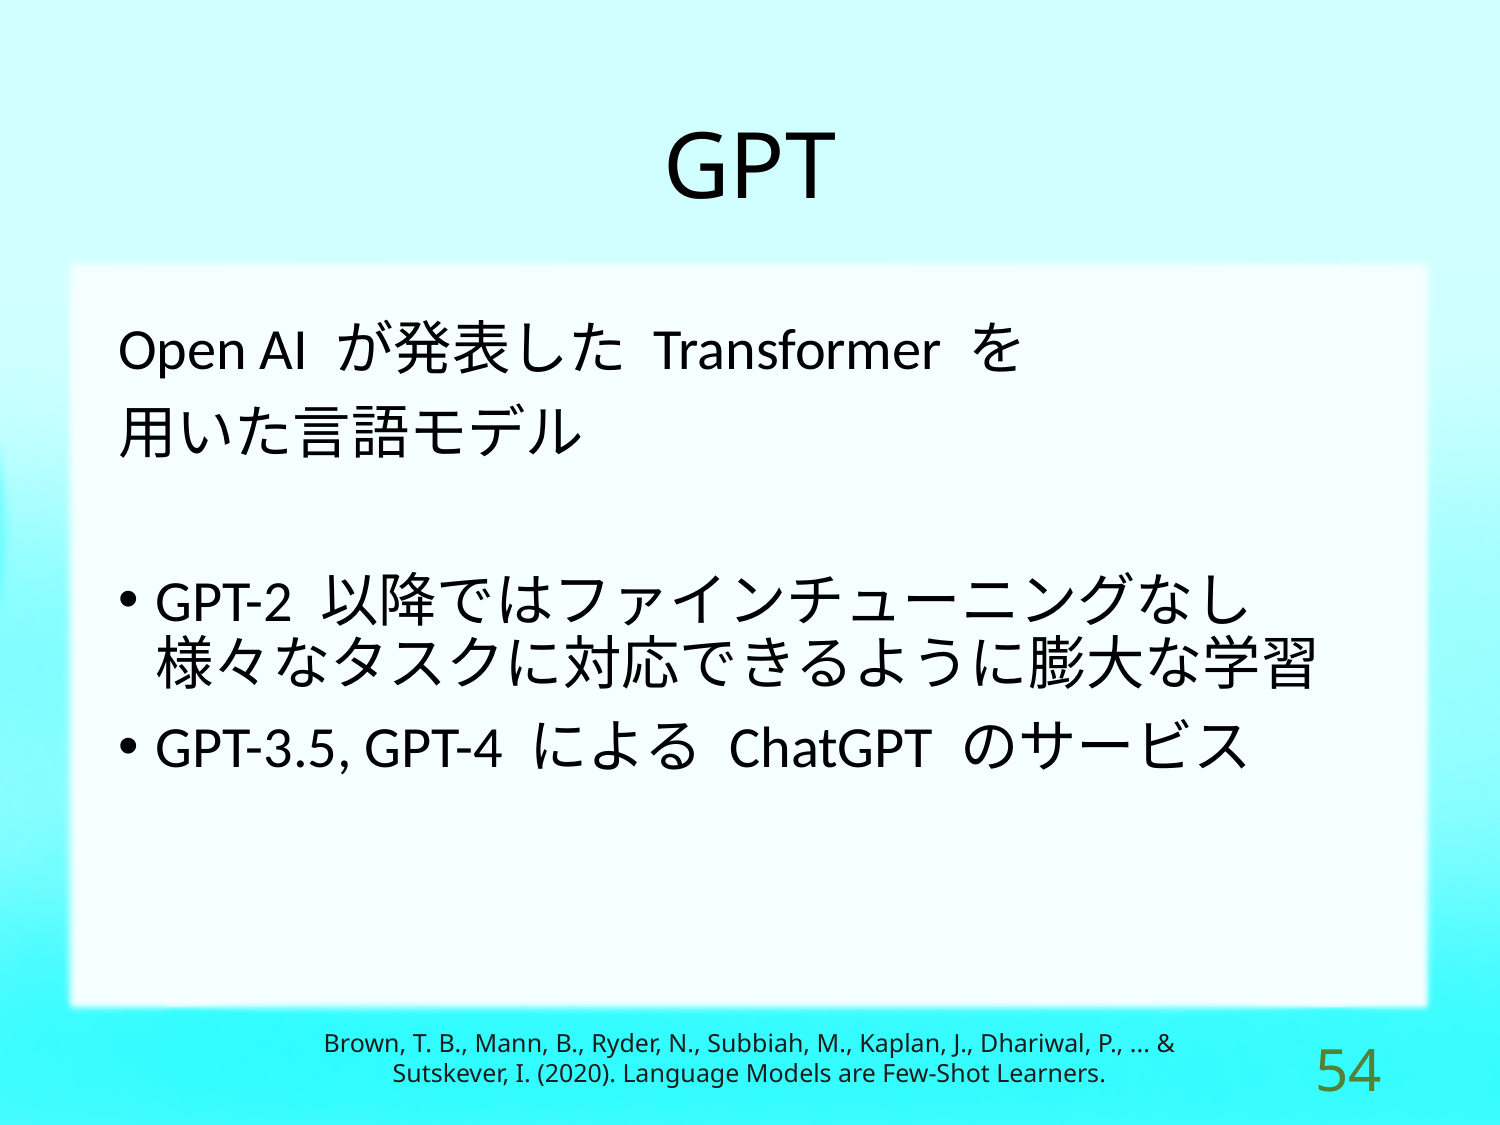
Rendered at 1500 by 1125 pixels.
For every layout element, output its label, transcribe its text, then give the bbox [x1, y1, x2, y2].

picture [0, 0, 1500, 1125]
slide_number 53 [1242, 1042, 1397, 1103]
title GPT [103, 59, 1397, 278]
list Open AI が発表した Transformer を 用いた言語モデル GPT-2 以降ではファインチューニングなし 様々なタスクに対応できるように膨大な学習 GPT-3.5, GPT-4 による ChatGPT のサービス [103, 311, 1397, 962]
footer Brown, T. B., Mann, B., Ryder, N., Subbiah, M., Kaplan, J., Dhariwal, P., ... & Sutskever, I. (2020). Language Models are Few-Shot Learners. [274, 1042, 1226, 1103]
